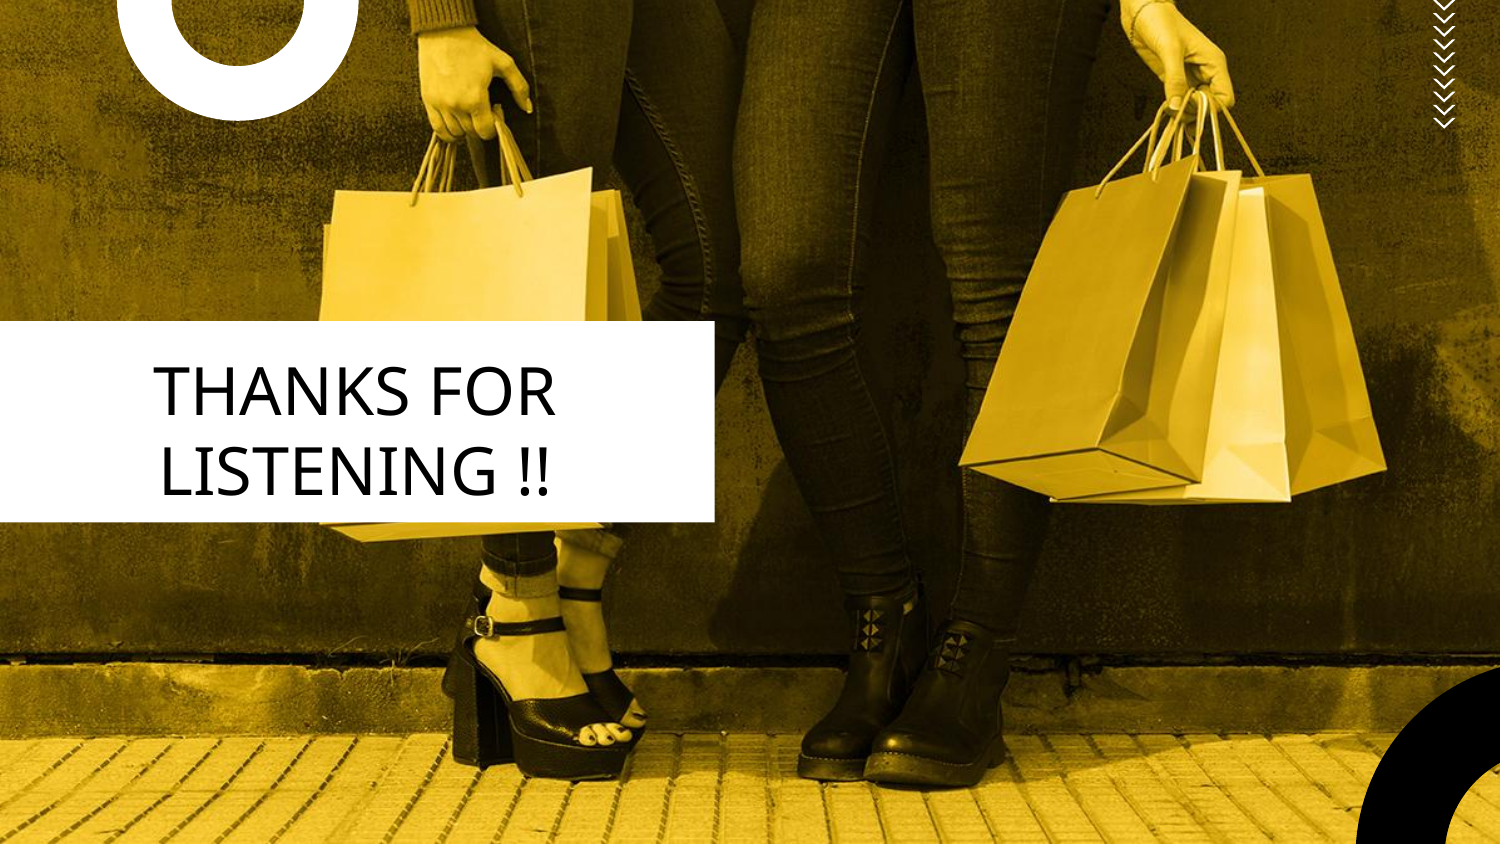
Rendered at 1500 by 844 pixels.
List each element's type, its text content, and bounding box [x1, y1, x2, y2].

picture [1438, 0, 1451, 6]
picture [1446, 764, 1500, 844]
picture [0, 0, 1500, 844]
picture [172, 0, 303, 66]
title THANKS FOR LISTENING !! [21, 364, 690, 493]
